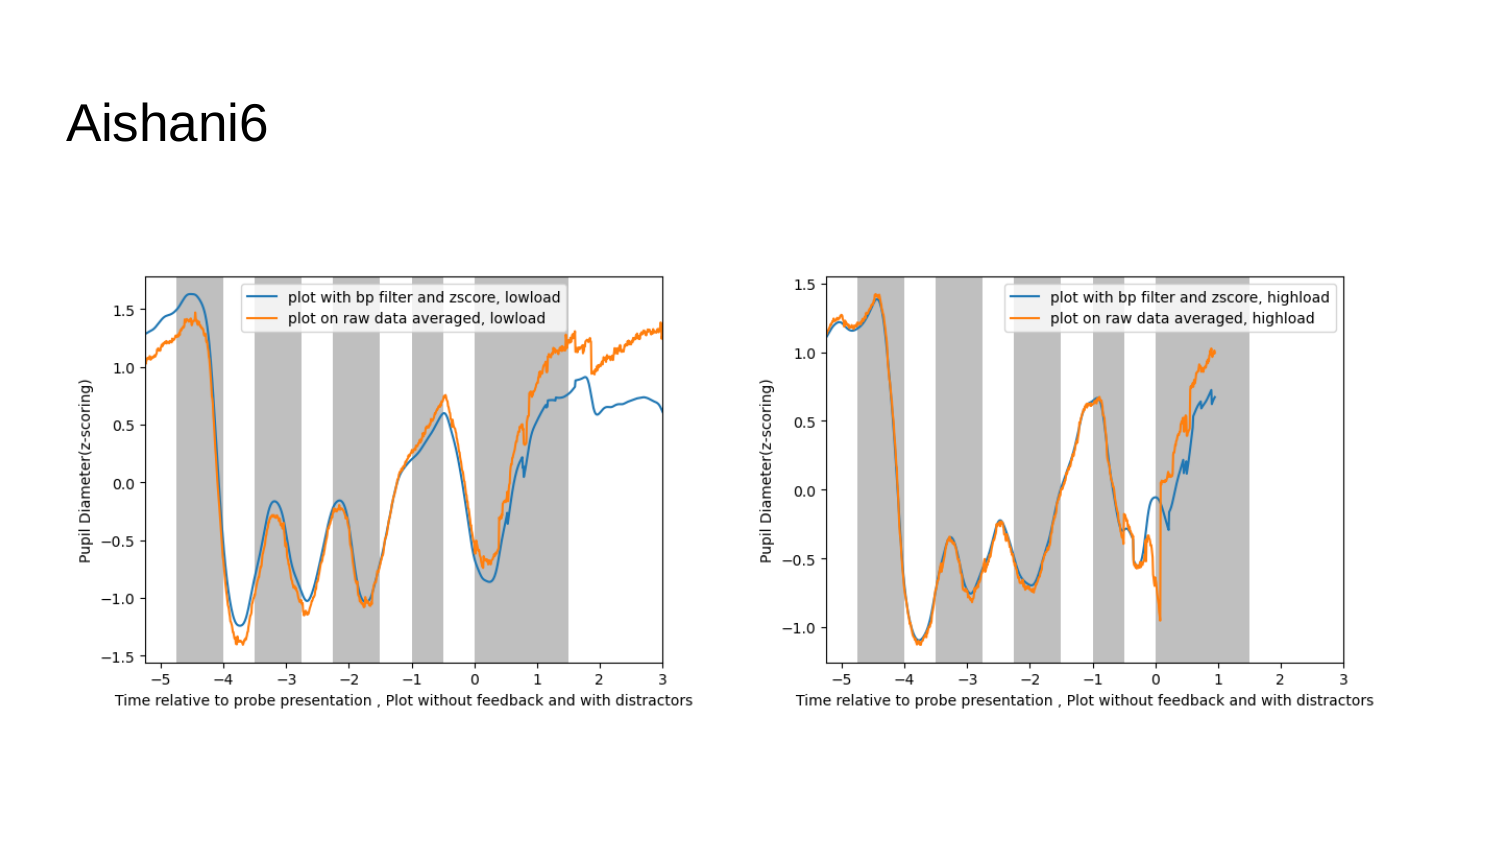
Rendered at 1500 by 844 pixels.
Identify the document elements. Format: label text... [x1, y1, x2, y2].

picture [68, 267, 703, 718]
picture [749, 267, 1384, 718]
title Aishani6 [51, 72, 1449, 167]
